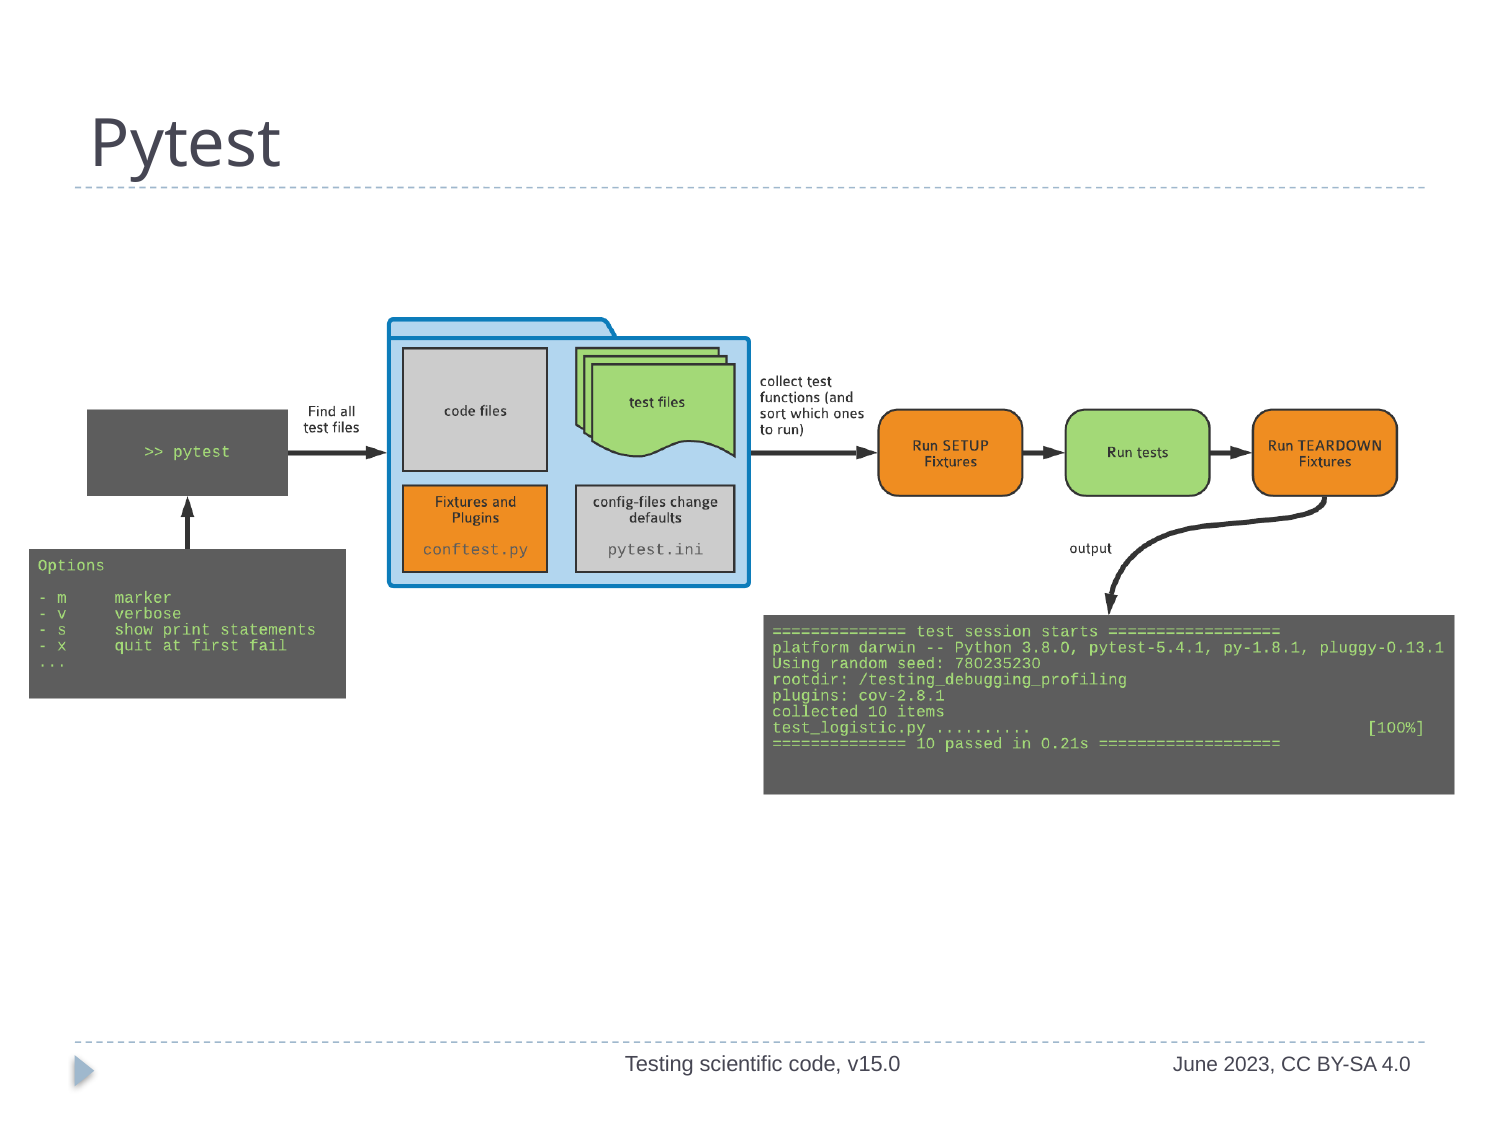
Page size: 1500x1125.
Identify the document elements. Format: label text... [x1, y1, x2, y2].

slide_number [1051, 1042, 1426, 1103]
footer Testing scientific code, v15.0 [475, 1042, 1051, 1103]
title Pytest [75, 24, 1425, 188]
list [0, 290, 1483, 823]
